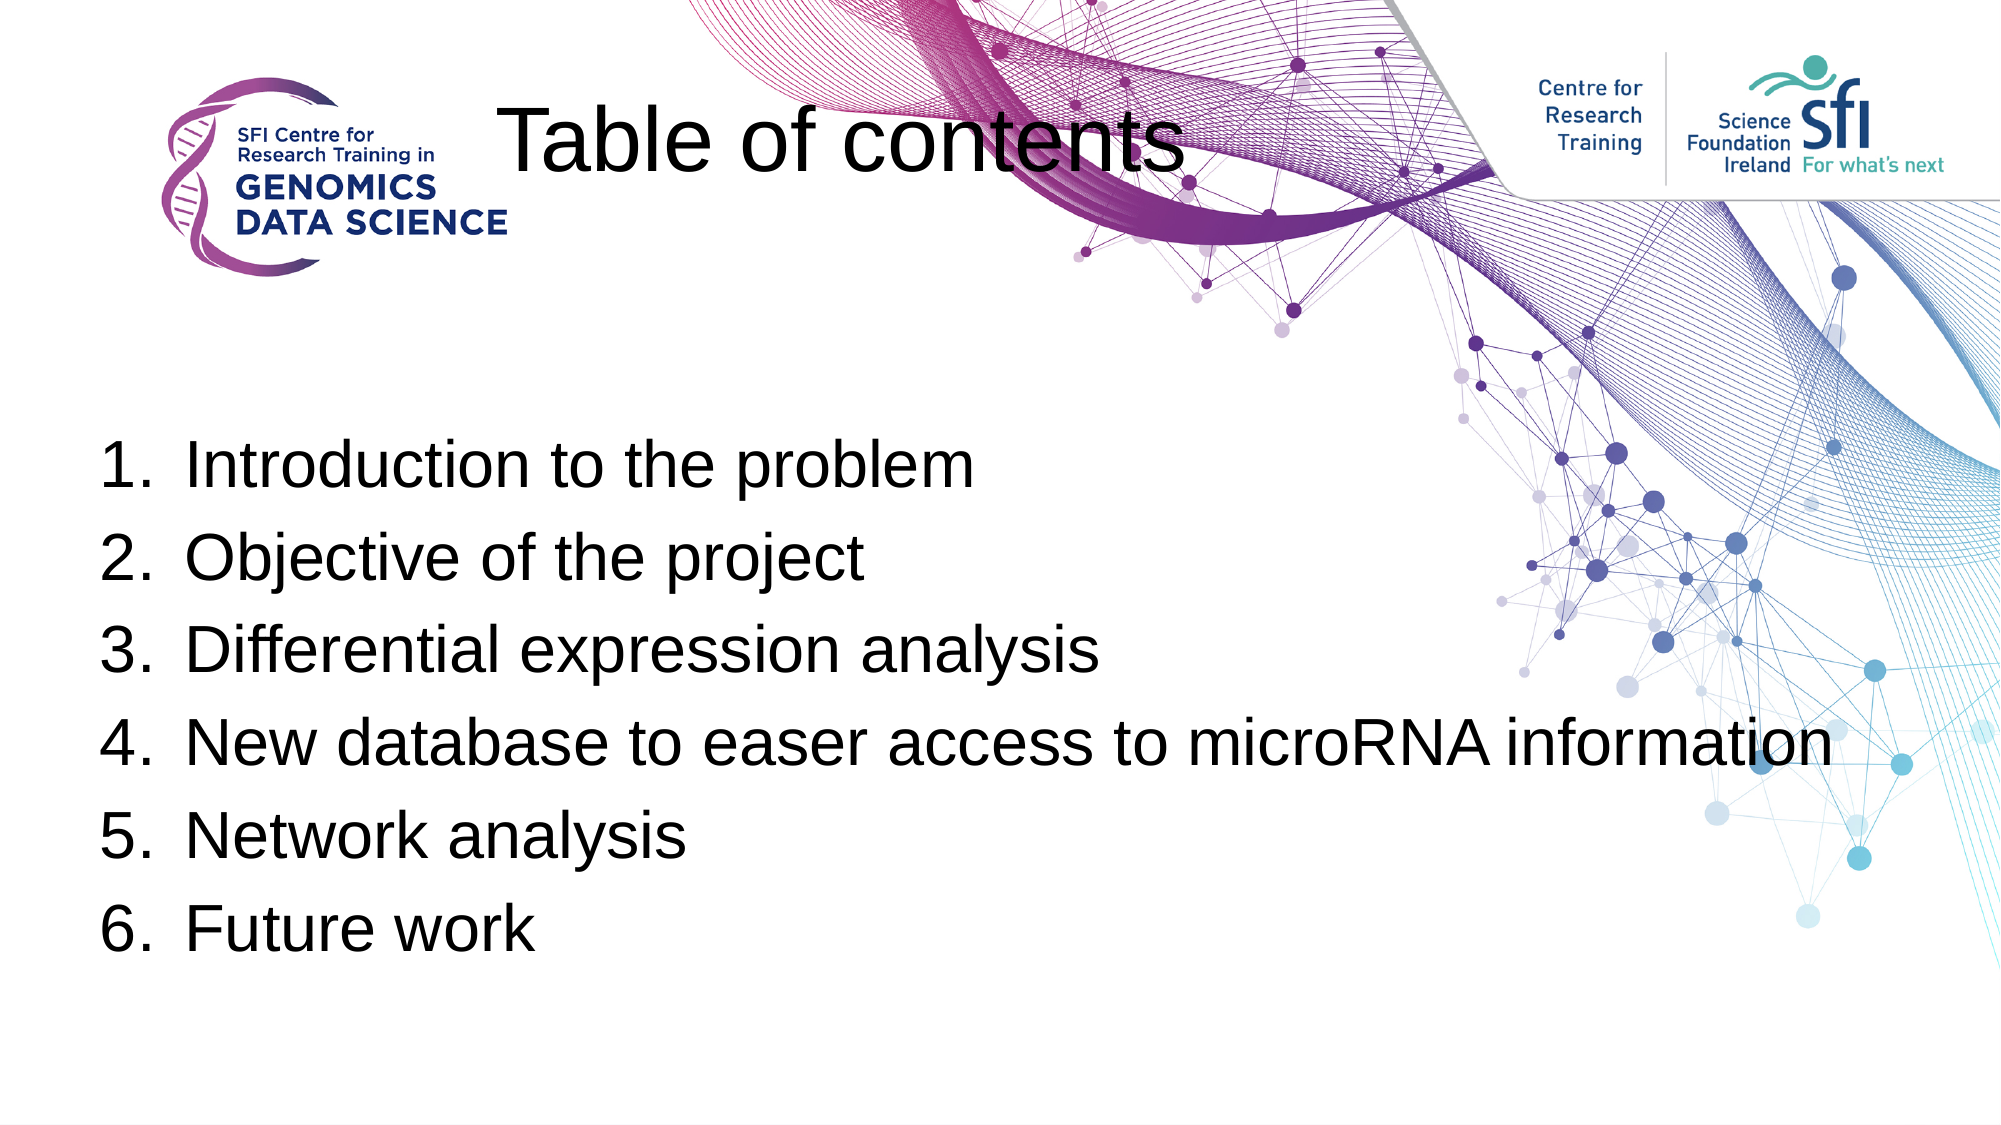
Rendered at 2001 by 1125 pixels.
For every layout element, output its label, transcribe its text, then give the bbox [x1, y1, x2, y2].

subtitle Introduction to the problem Objective of the project Differential expression analysis New database to easer access to microRNA information Network analysis Future work [100, 479, 1900, 916]
picture [0, 0, 2000, 1125]
title Table of contents [0, 91, 1742, 192]
